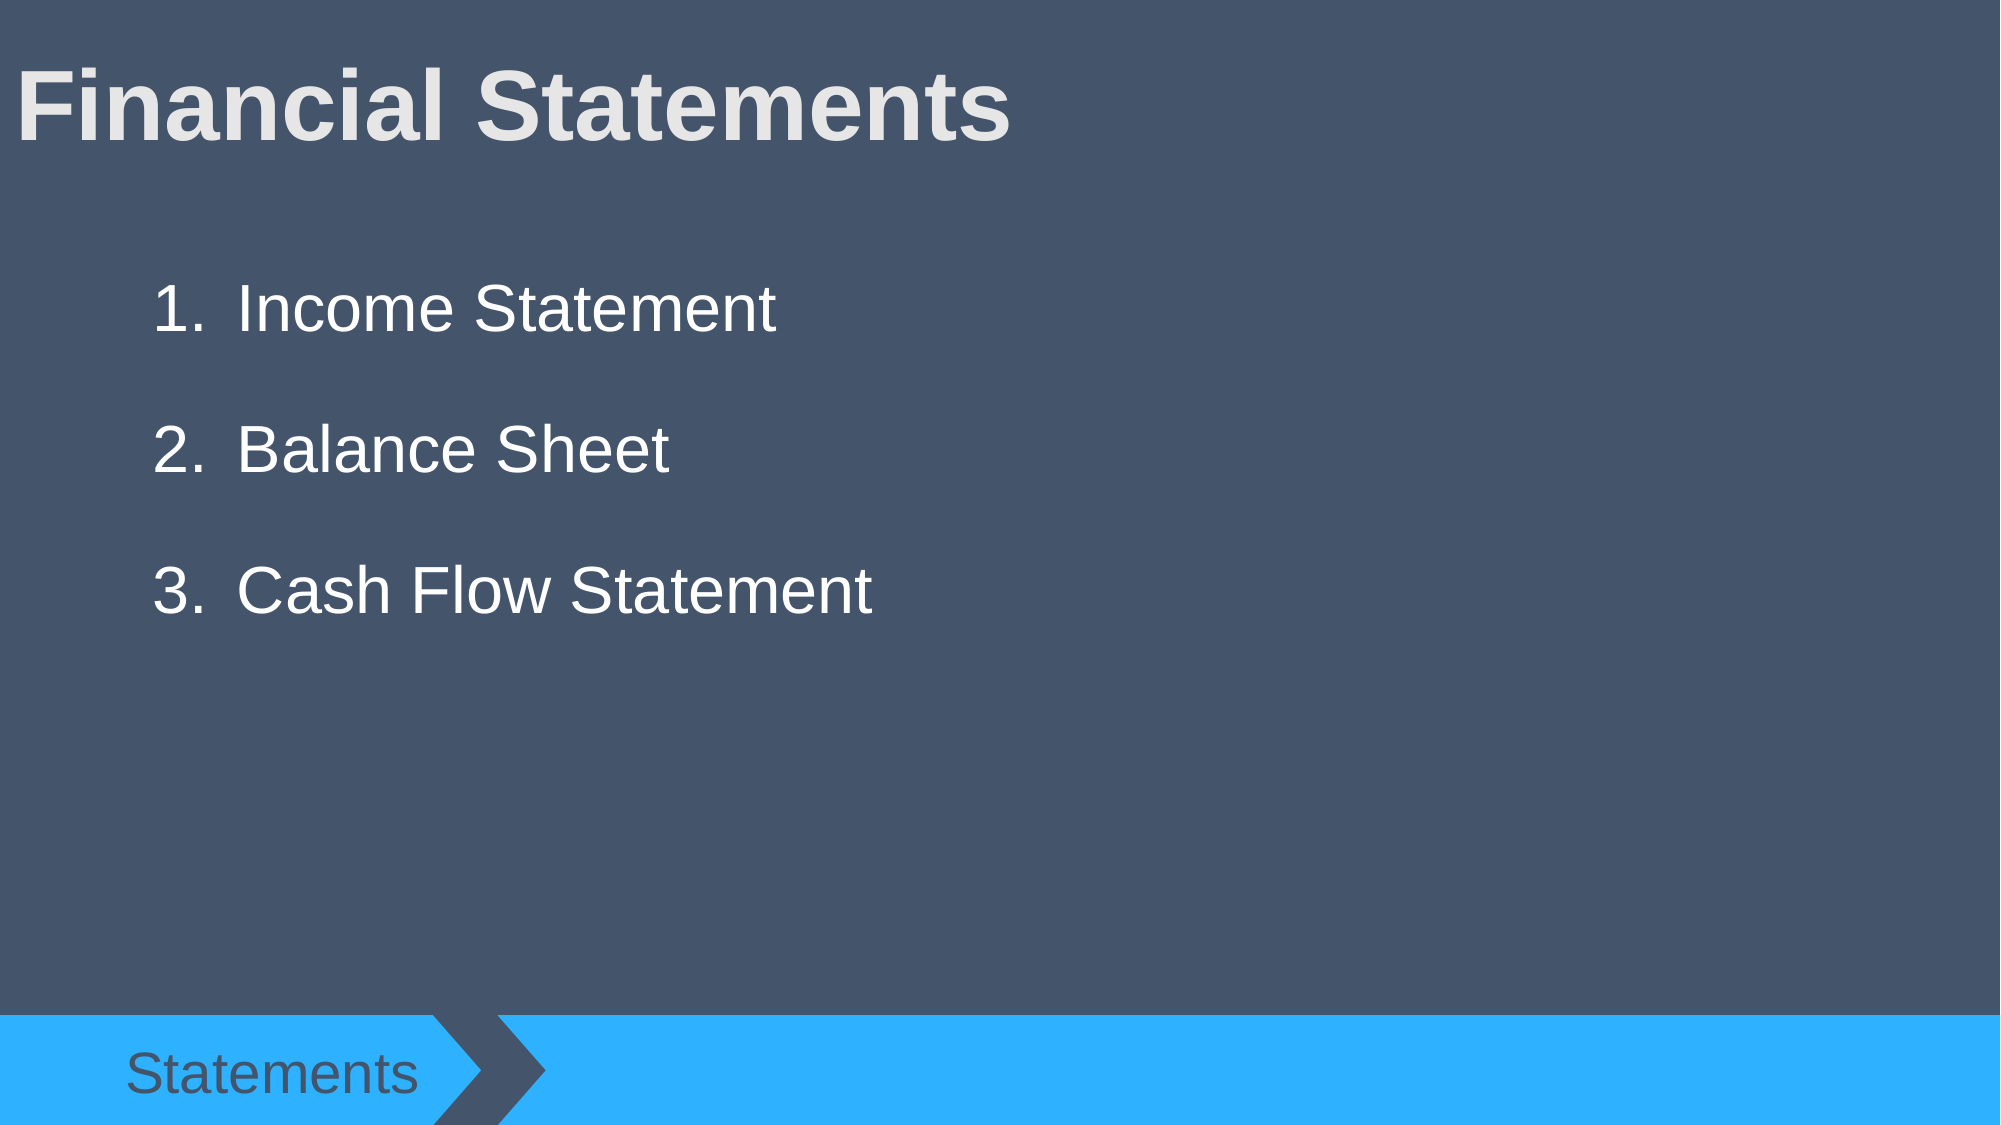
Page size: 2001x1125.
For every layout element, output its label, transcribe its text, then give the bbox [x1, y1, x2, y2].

title Financial Statements [0, 0, 1725, 218]
list Income Statement Balance Sheet Cash Flow Statement [137, 217, 1863, 932]
